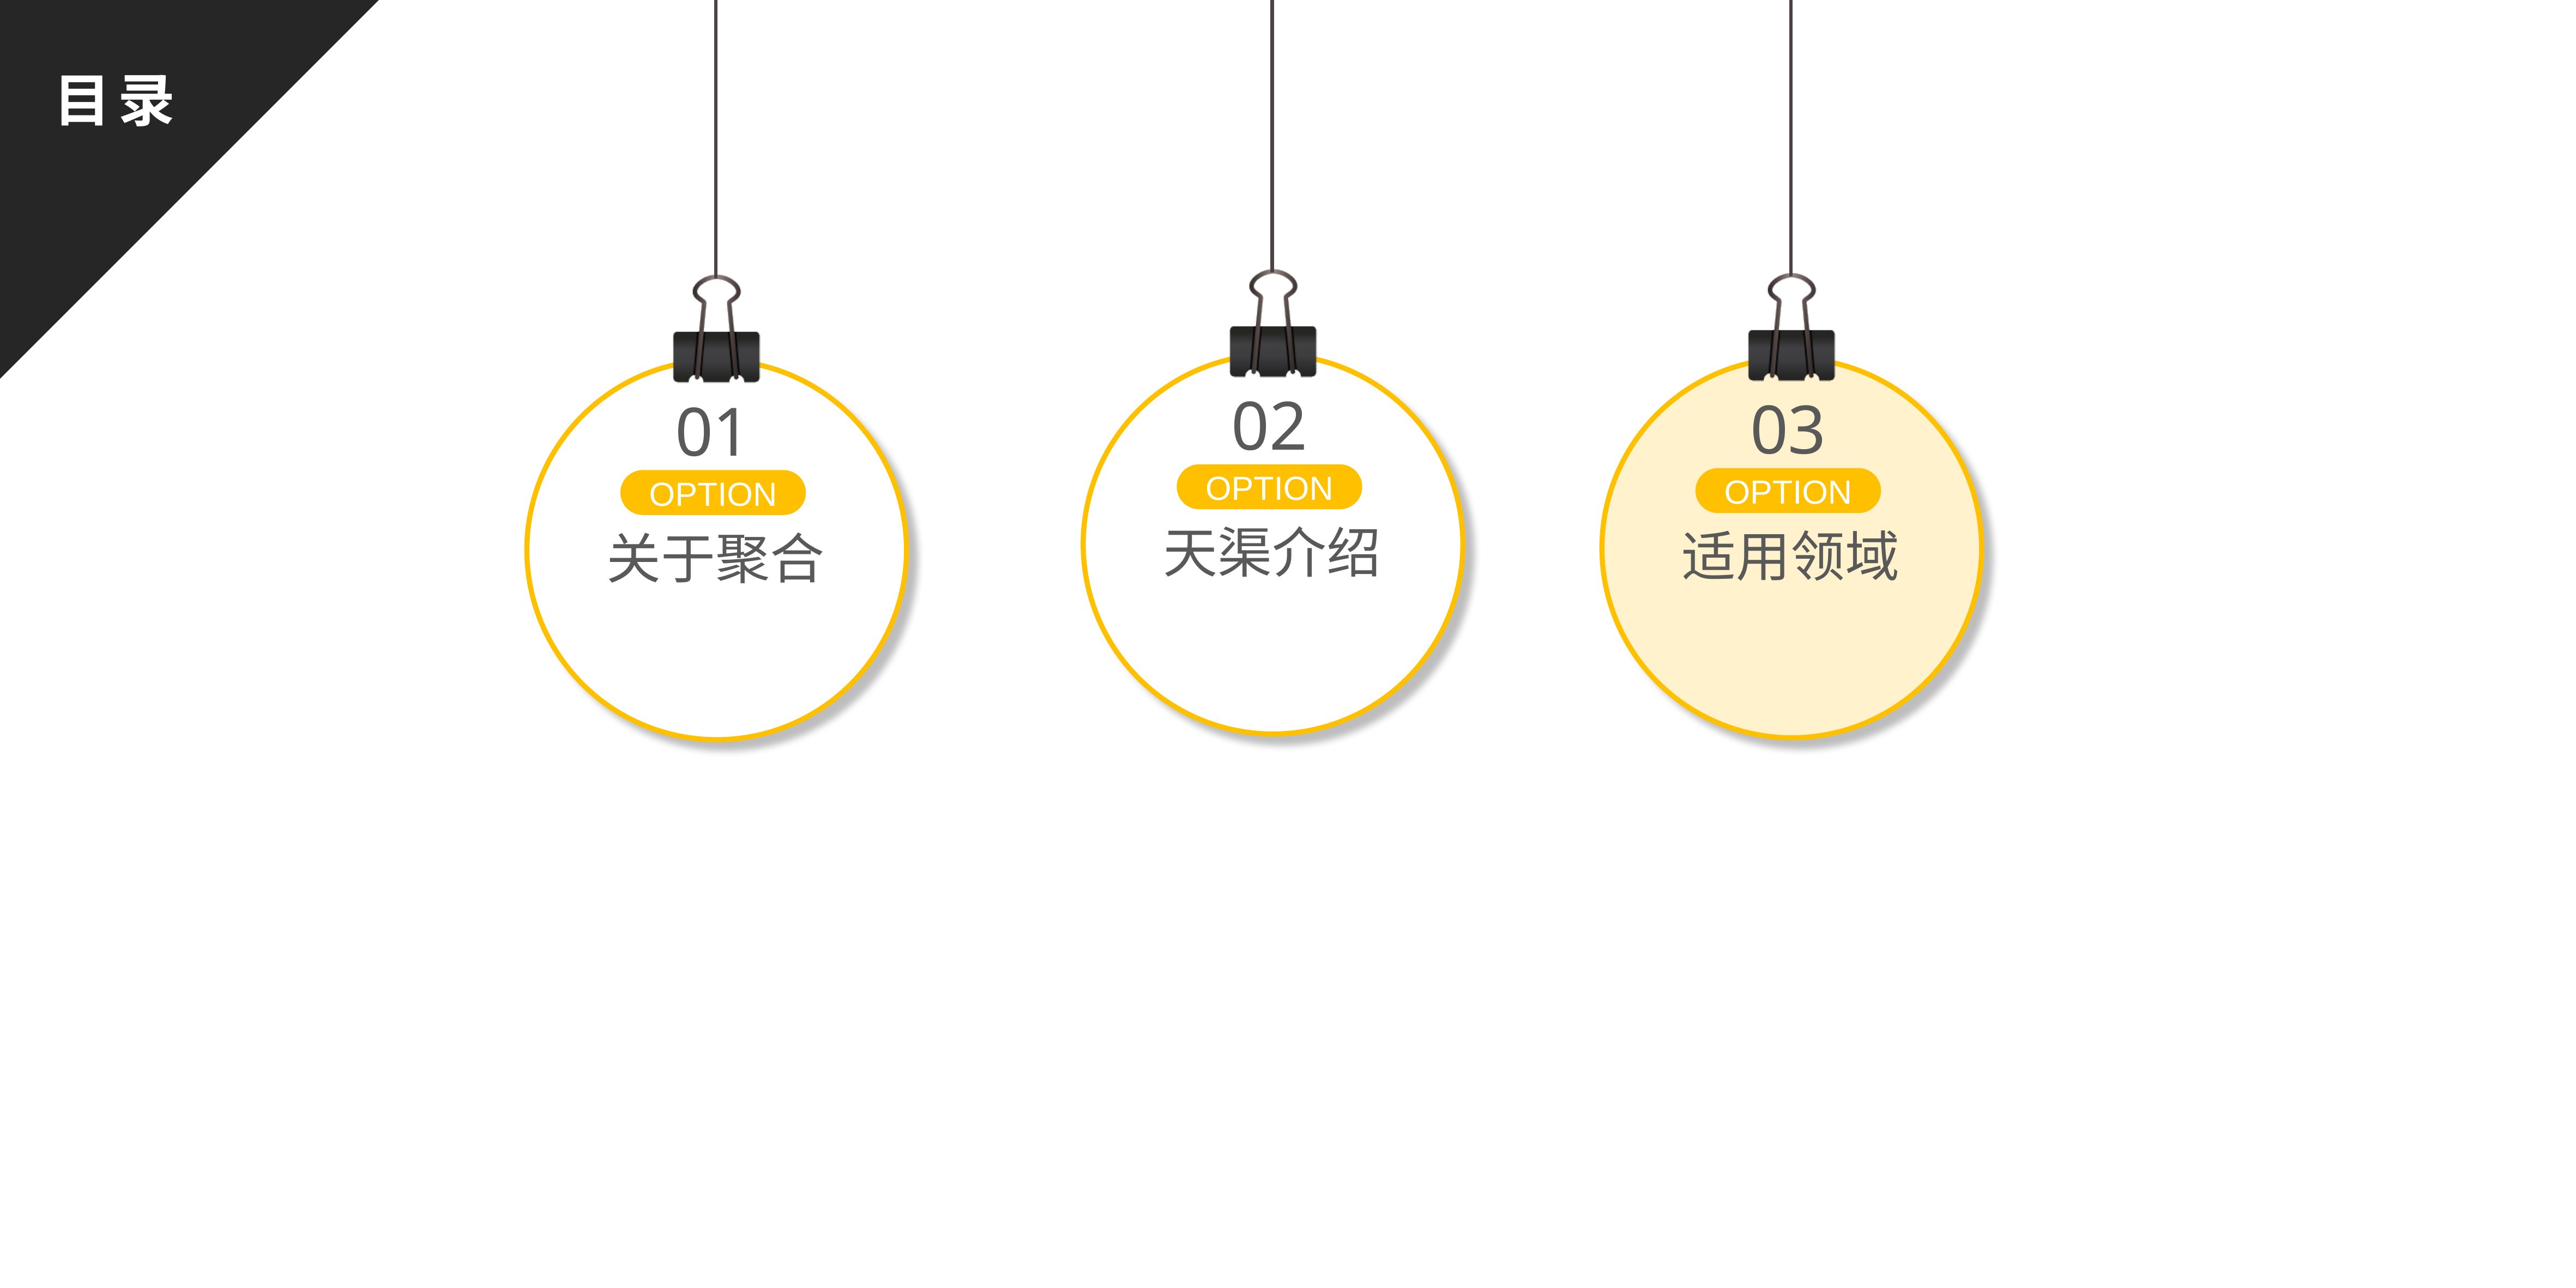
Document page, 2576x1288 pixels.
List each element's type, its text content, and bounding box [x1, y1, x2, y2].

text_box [597, 385, 834, 595]
text_box 目录 [45, 60, 211, 137]
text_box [1154, 379, 1391, 589]
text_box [1672, 383, 1909, 592]
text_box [1083, 0, 1463, 734]
text_box [0, 0, 380, 380]
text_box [1602, 0, 1982, 738]
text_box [527, 0, 907, 740]
